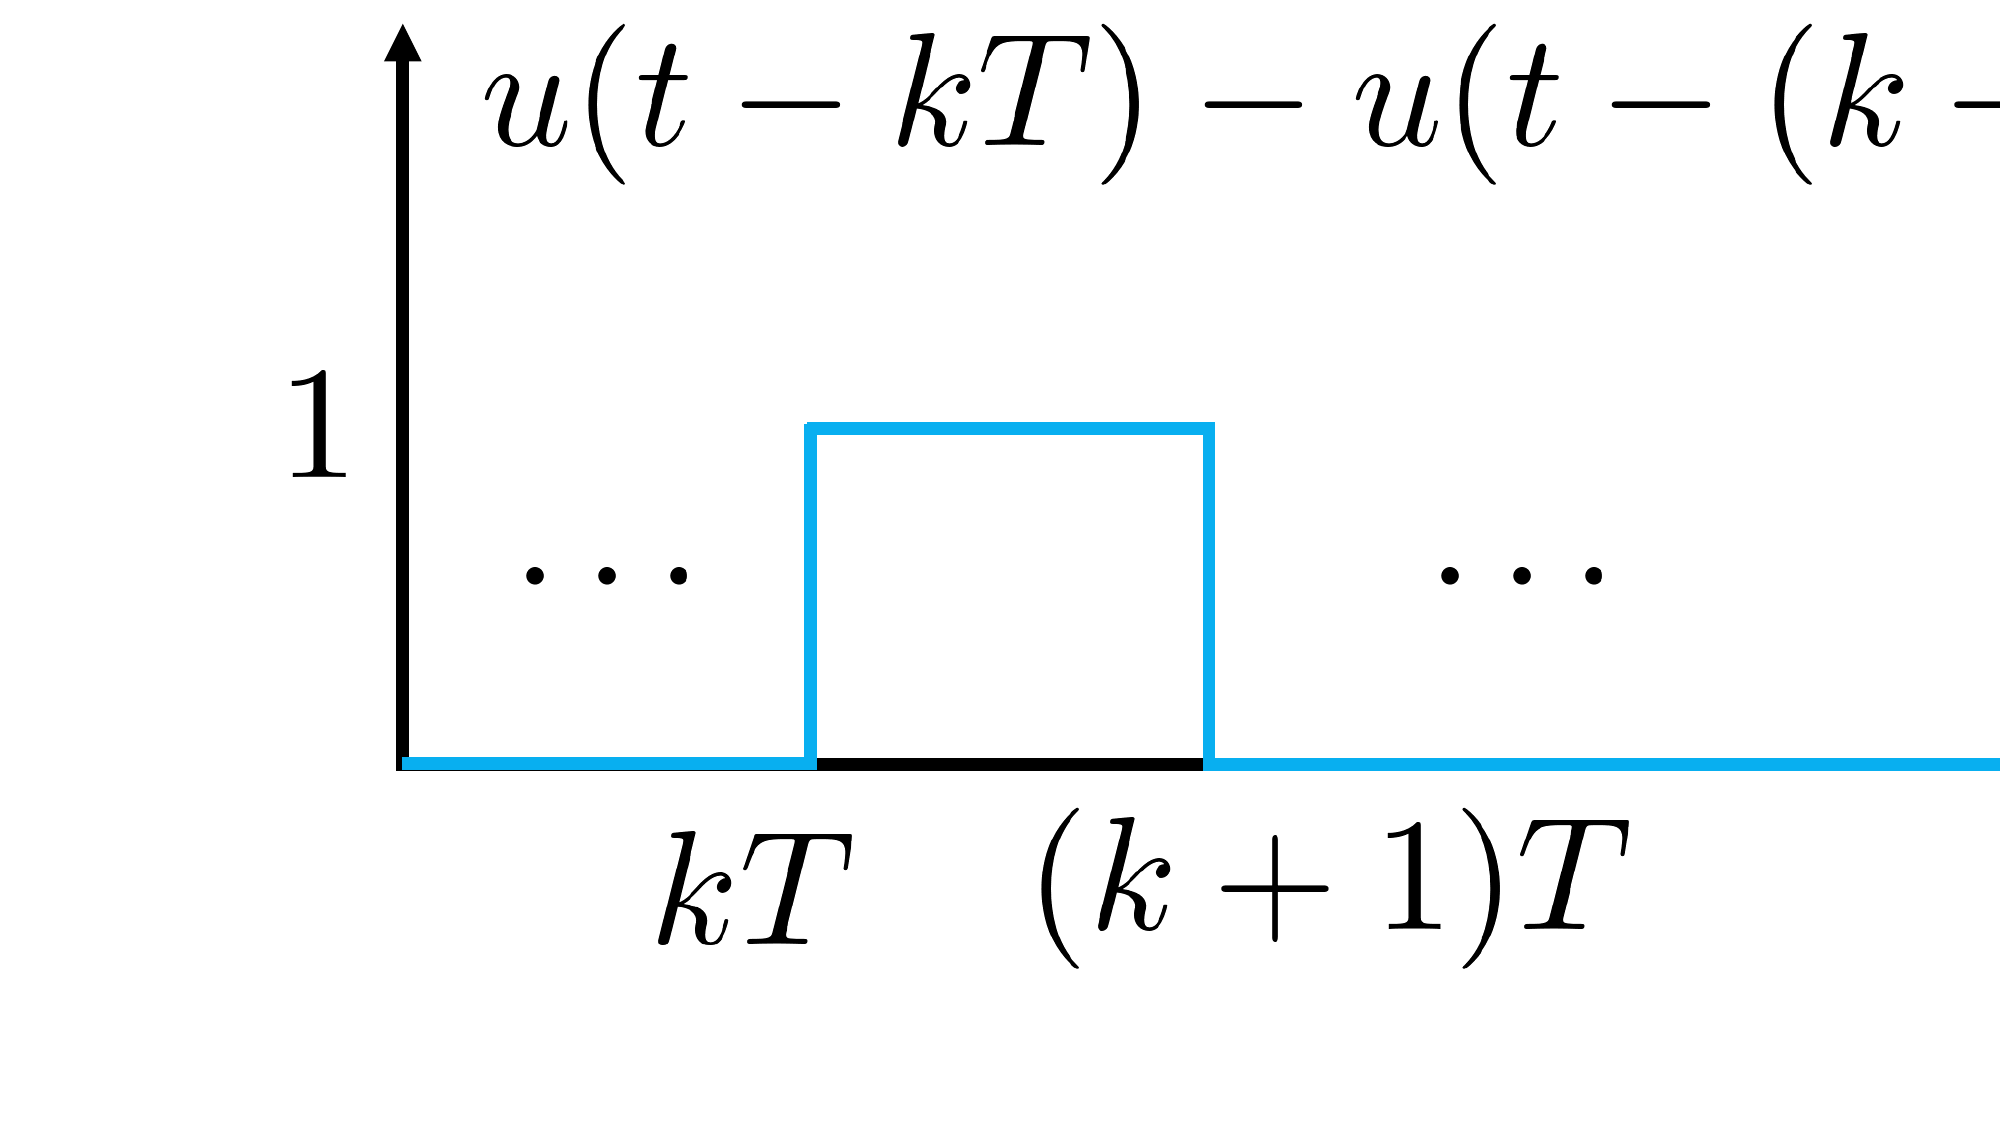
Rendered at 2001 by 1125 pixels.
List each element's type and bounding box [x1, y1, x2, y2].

text_box [291, 23, 2000, 969]
